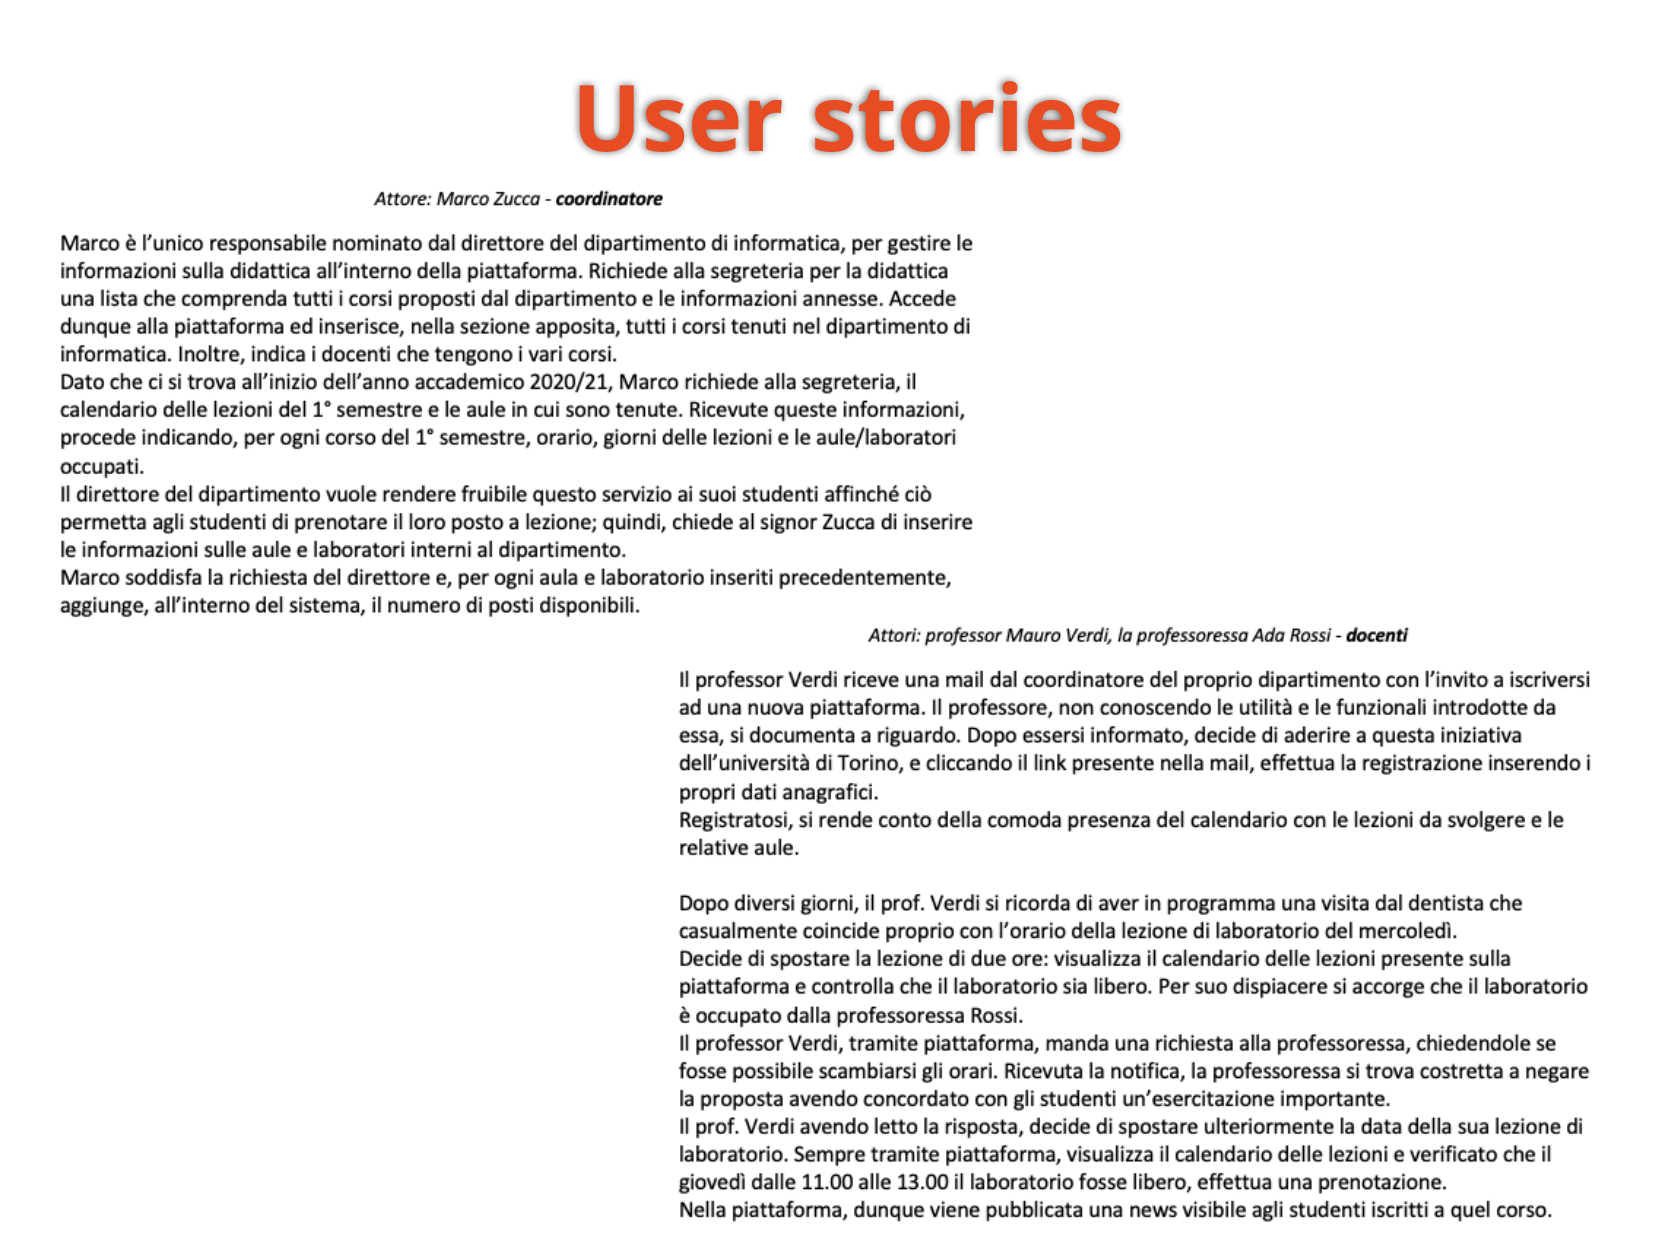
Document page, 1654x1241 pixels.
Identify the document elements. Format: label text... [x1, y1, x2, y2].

text_box Utenti: amministratore di sistema, coordinatore, docente e studente [48, 164, 1551, 224]
title User stories [572, 39, 1135, 164]
picture [50, 182, 1604, 1226]
